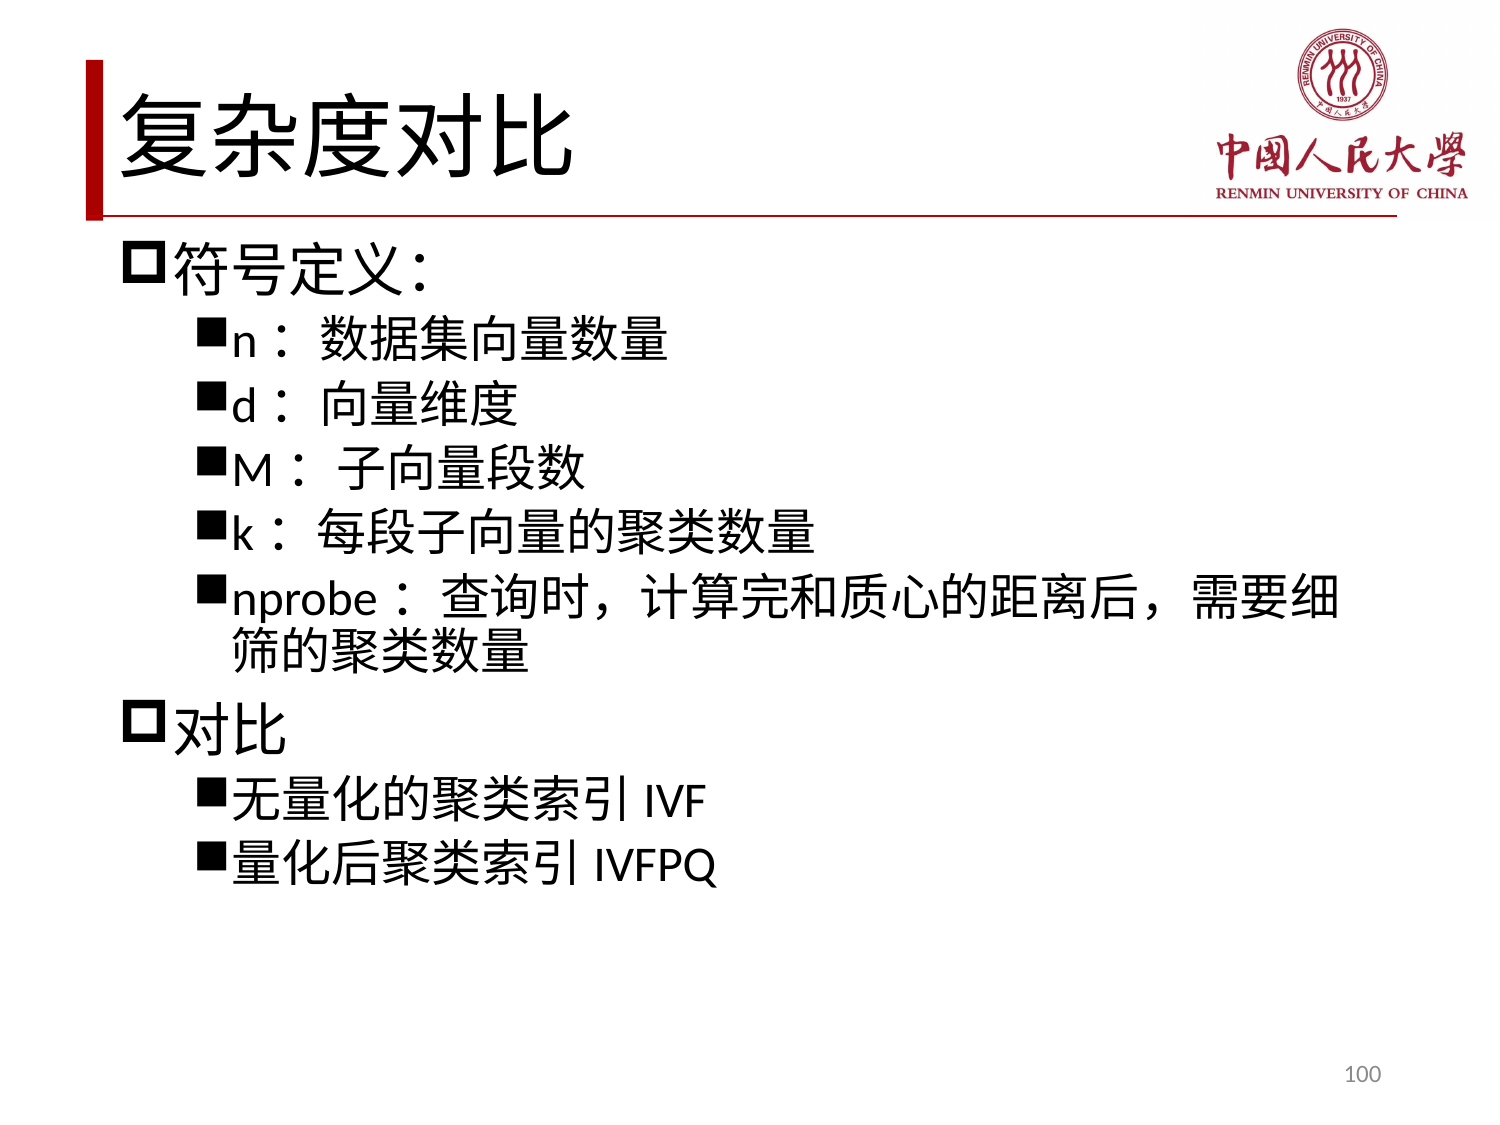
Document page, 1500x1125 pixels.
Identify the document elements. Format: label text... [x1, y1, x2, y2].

picture [1190, 0, 1500, 221]
slide_number 100 [1059, 1042, 1397, 1103]
list 符号定义： n：数据集向量数量 d：向量维度 M：子向量段数 k：每段子向量的聚类数量 nprobe：查询时，计算完和质心的距离后，需要细筛的聚类数量 对比 无量化的聚类索引IVF 量化后聚类索引IVFPQ [103, 233, 1397, 1014]
title 复杂度对比 [103, 59, 1397, 221]
